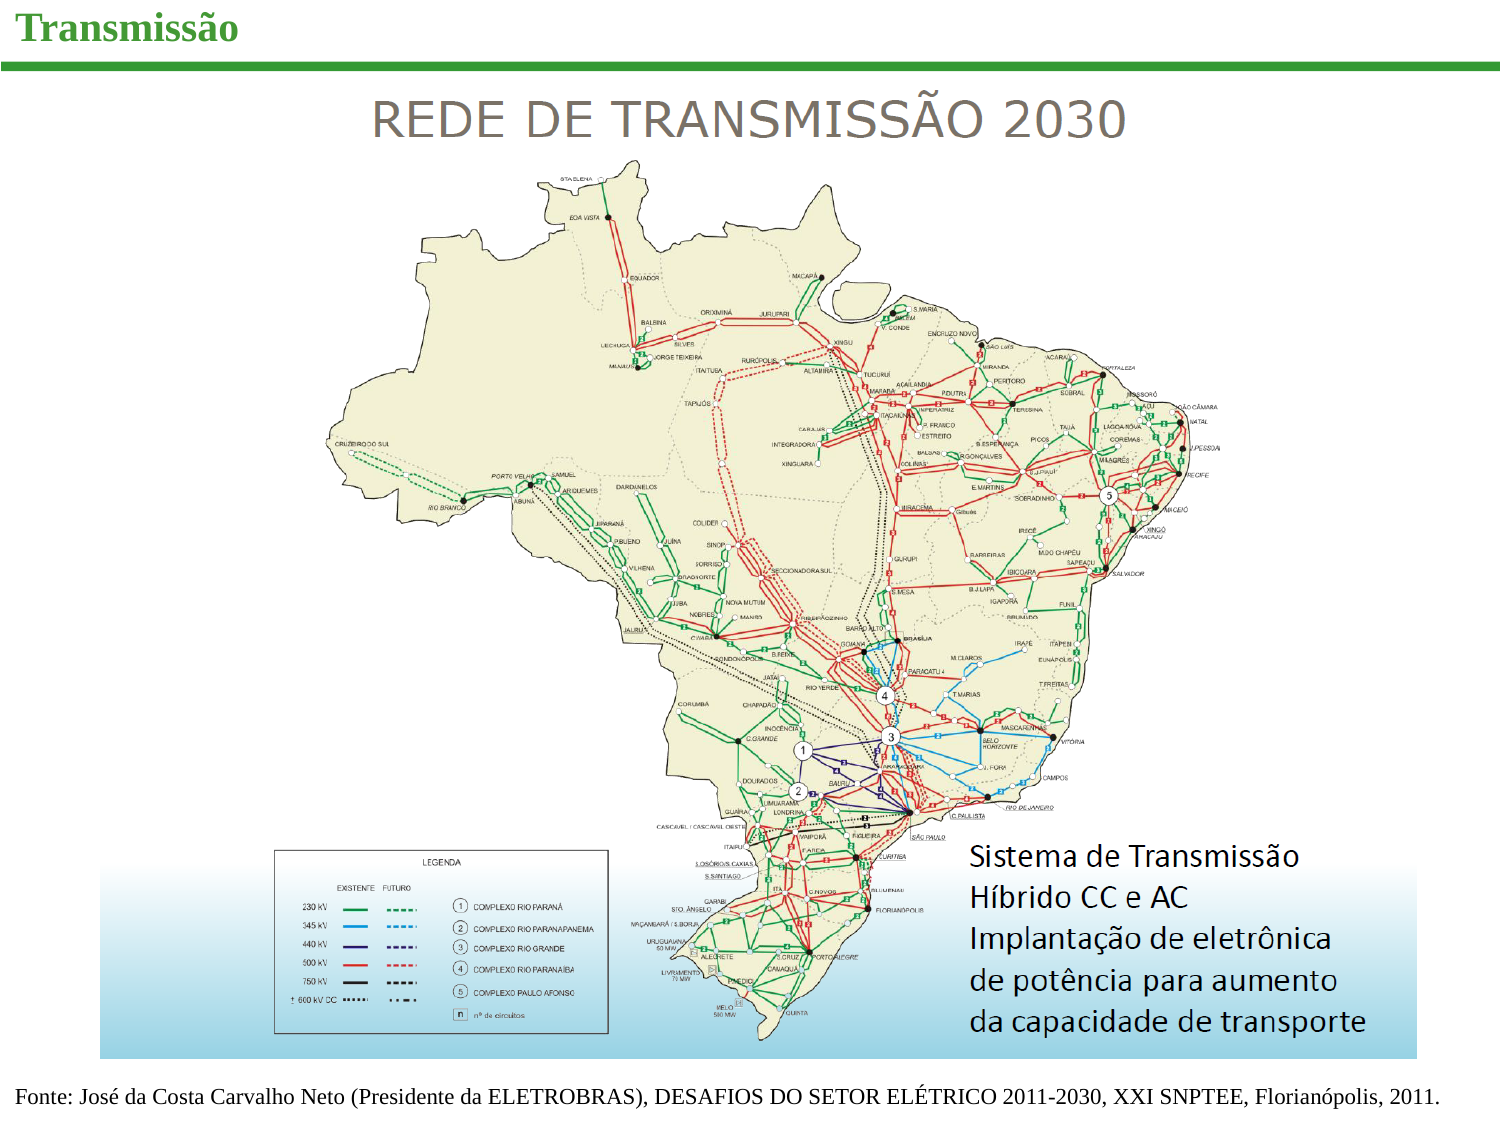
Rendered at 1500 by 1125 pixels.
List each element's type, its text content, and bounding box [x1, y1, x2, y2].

text_box Fonte: José da Costa Carvalho Neto (Presidente da ELETROBRAS), DESAFIOS DO SETOR ELÉTRICO 2011-2030, XXI SNPTEE, Florianópolis, 2011. [0, 1074, 1483, 1117]
title Transmissão [0, 0, 1454, 61]
picture [100, 74, 1417, 1059]
